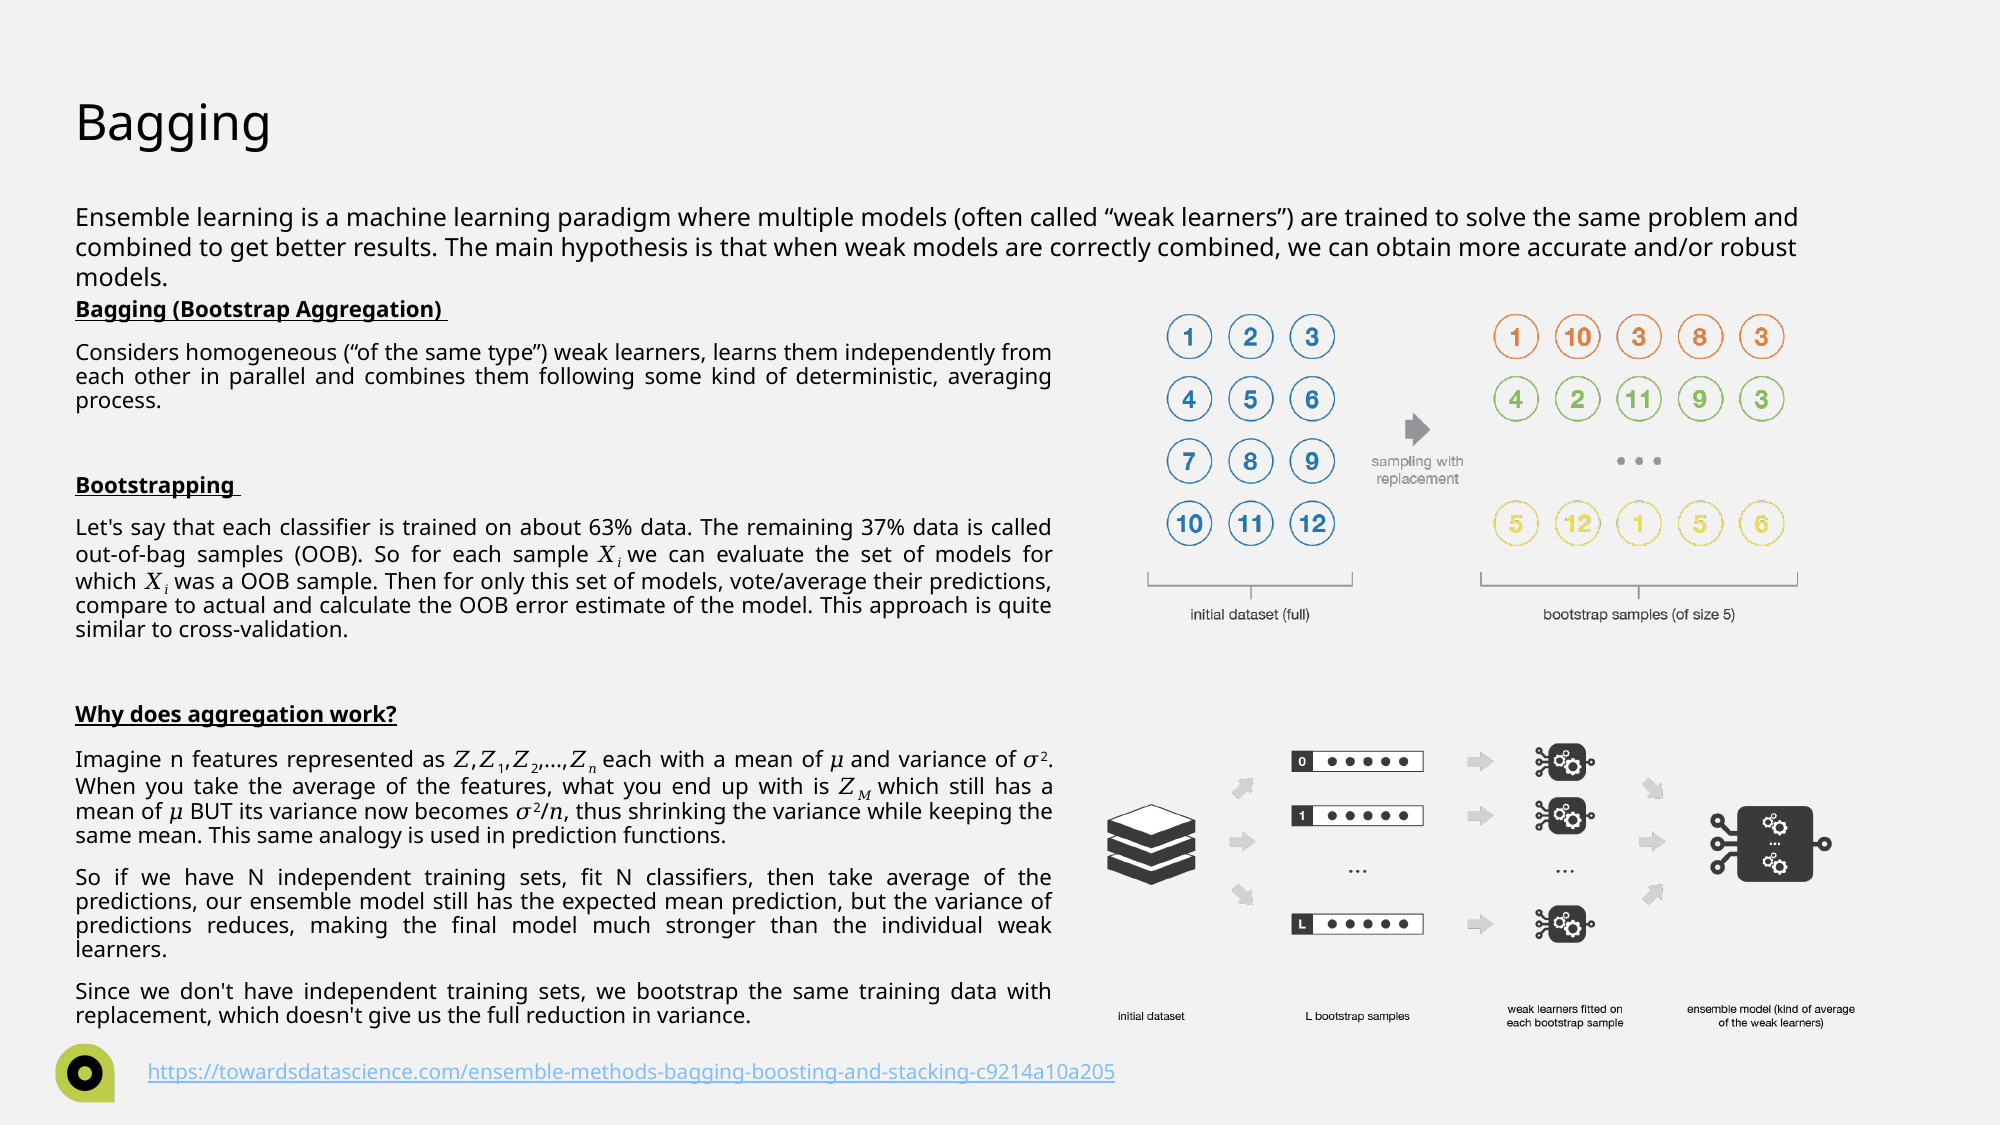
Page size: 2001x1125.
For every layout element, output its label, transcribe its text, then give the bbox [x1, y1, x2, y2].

picture [1048, 703, 1904, 1063]
picture [54, 1042, 116, 1105]
footer https://towardsdatascience.com/ensemble-methods-bagging-boosting-and-stacking-c9214a10a205 [132, 1043, 1381, 1103]
title Bagging [60, 59, 1935, 190]
list Bagging (Bootstrap Aggregation) Considers homogeneous (“of the same type”) weak learners, learns them independently from each other in parallel and combines them following some kind of deterministic, averaging process. Bootstrapping Let's say that each classifier is trained on about 63% data. The remaining 37% data is called out-of-bag samples (OOB). So for each sample 𝑋𝑖 we can evaluate the set of models for which 𝑋𝑖 was a OOB sample. Then for only this set of models, vote/average their predictions, compare to actual and calculate the OOB error estimate of the model. This approach is quite similar to cross-validation. Why does aggregation work? Imagine n features represented as 𝑍,𝑍1,𝑍2,...,𝑍𝑛 each with a mean of 𝜇 and variance of 𝜎2. When you take the average of the features, what you end up with is 𝑍𝑀 which still has a mean of 𝜇 BUT its variance now becomes 𝜎2/𝑛, thus shrinking the variance while keeping the same mean. This same analogy is used in prediction functions. So if we have N independent training sets, fit N classifiers, then take average of the predictions, our ensemble model still has the expected mean prediction, but the variance of predictions reduces, making the final model much stronger than the individual weak learners. Since we don't have independent training sets, we bootstrap the same training data with replacement, which doesn't give us the full reduction in variance. [60, 299, 1069, 1043]
text_box Ensemble learning is a machine learning paradigm where multiple models (often called “weak learners”) are trained to solve the same problem and combined to get better results. The main hypothesis is that when weak models are correctly combined, we can obtain more accurate and/or robust models. [60, 194, 1876, 299]
picture [1083, 283, 1866, 644]
